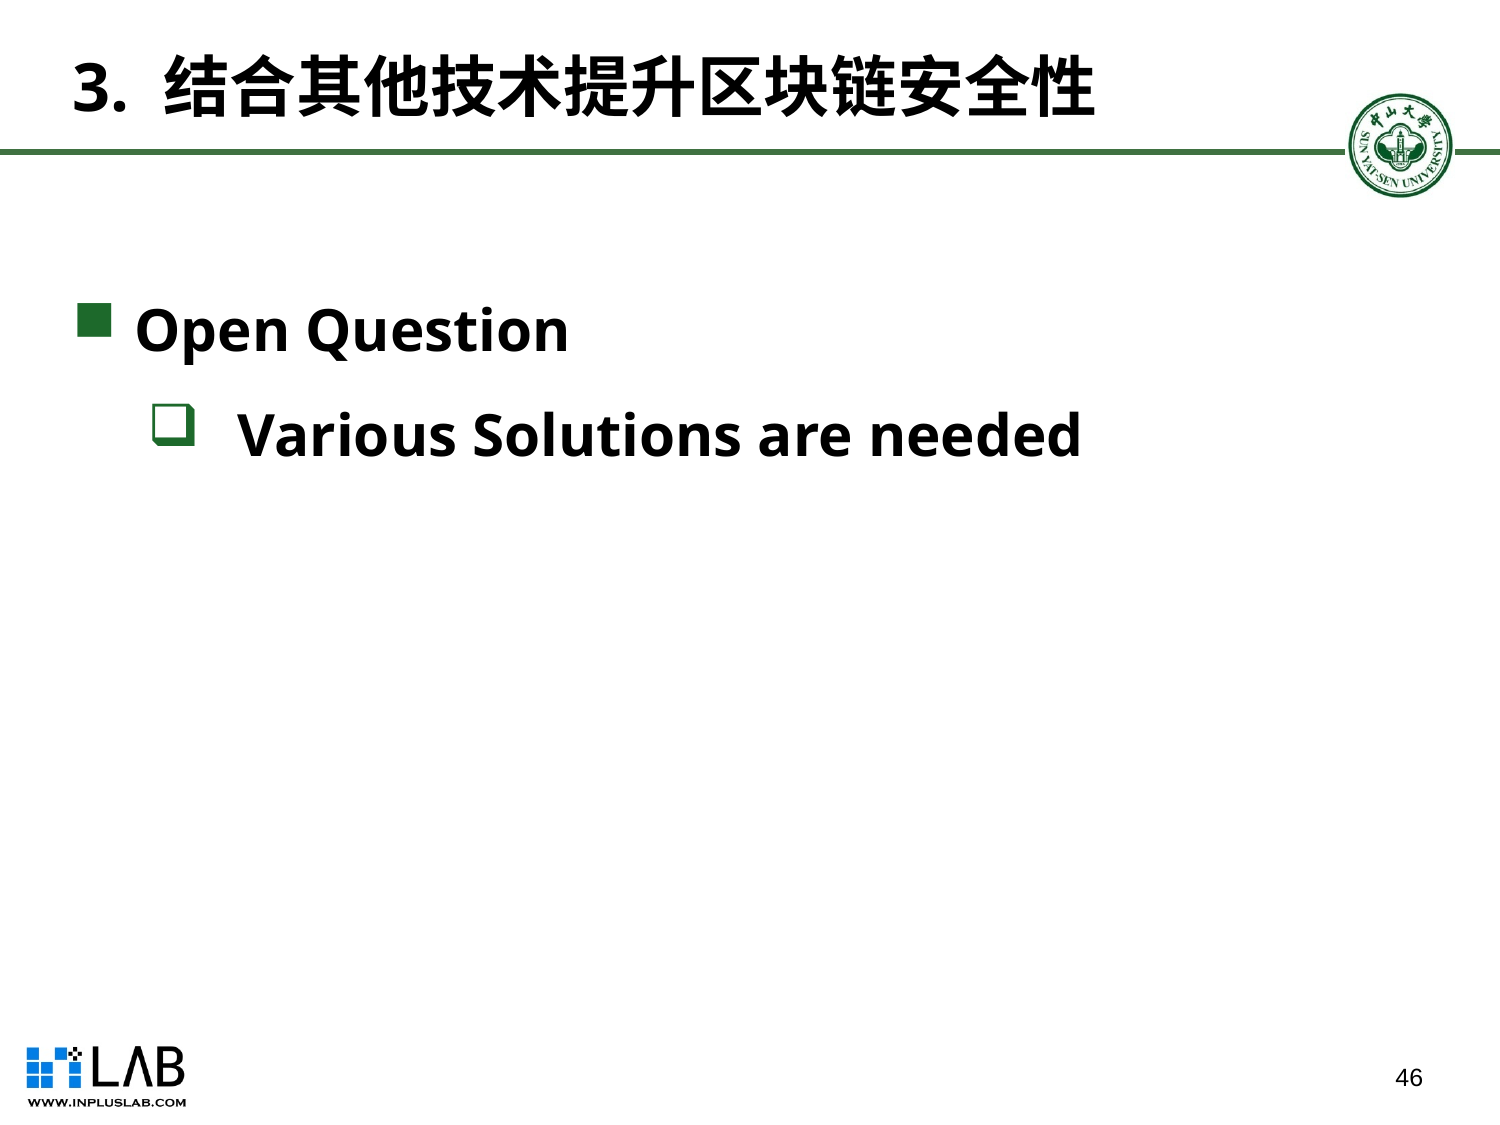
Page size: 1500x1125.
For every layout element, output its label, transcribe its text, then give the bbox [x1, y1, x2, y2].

title 3. 结合其他技术提升区块链安全性 [57, 16, 1352, 157]
picture [14, 1036, 200, 1119]
text_box Open Question Various Solutions are needed [57, 250, 1406, 476]
picture [1345, 90, 1455, 200]
